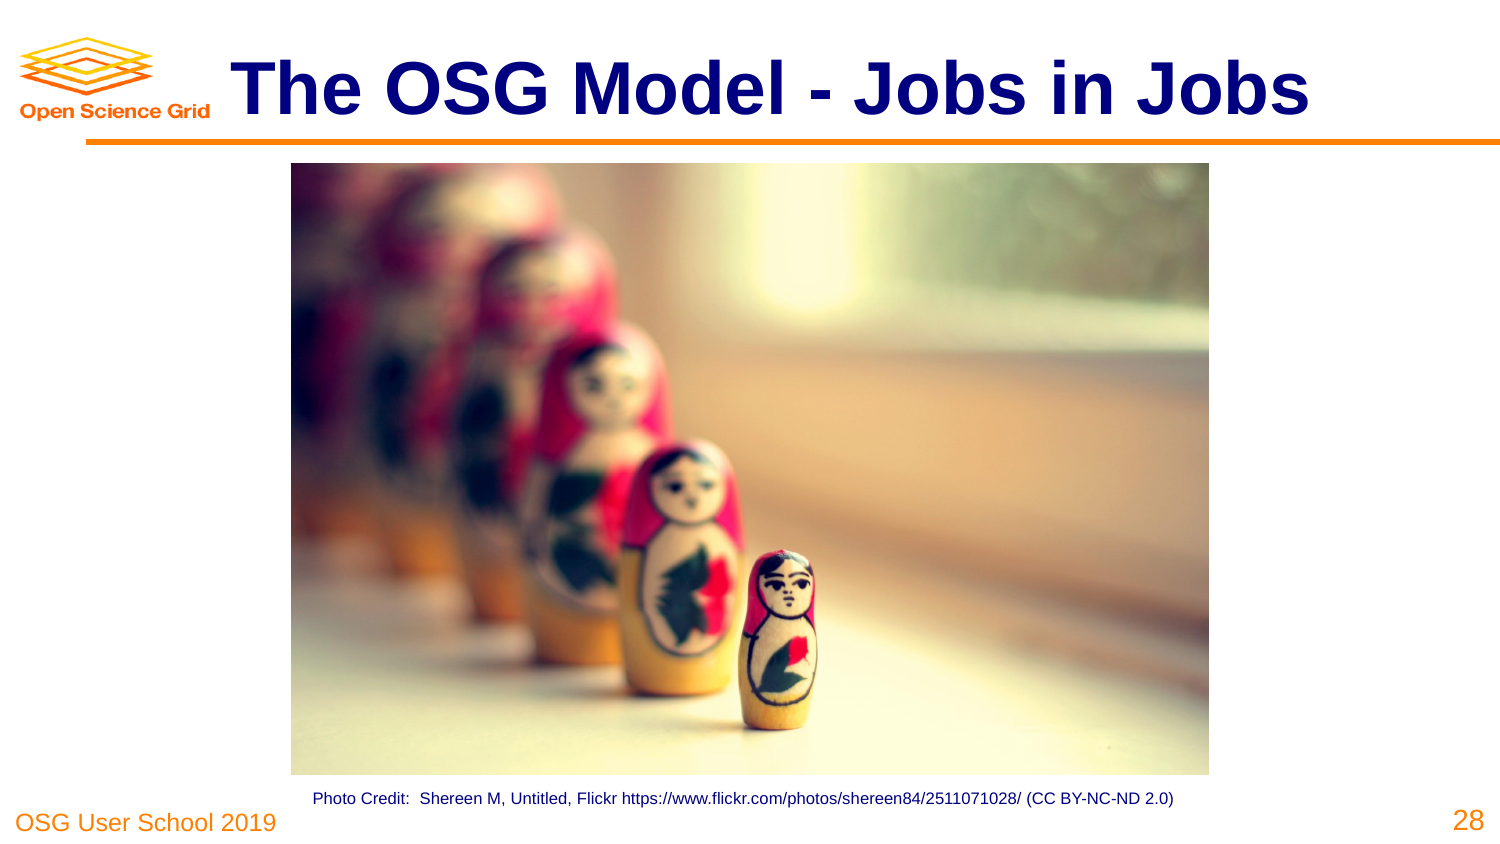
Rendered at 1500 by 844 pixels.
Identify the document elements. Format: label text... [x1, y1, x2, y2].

picture [291, 163, 1209, 776]
slide_number ‹#› [1431, 787, 1500, 844]
picture [0, 20, 201, 134]
text_box Photo Credit: Shereen M, Untitled, Flickr https://www.flickr.com/photos/shereen84/2511071028/ (CC BY-NC-ND 2.0) [297, 785, 1203, 809]
title The OSG Model - Jobs in Jobs [201, 14, 1342, 155]
